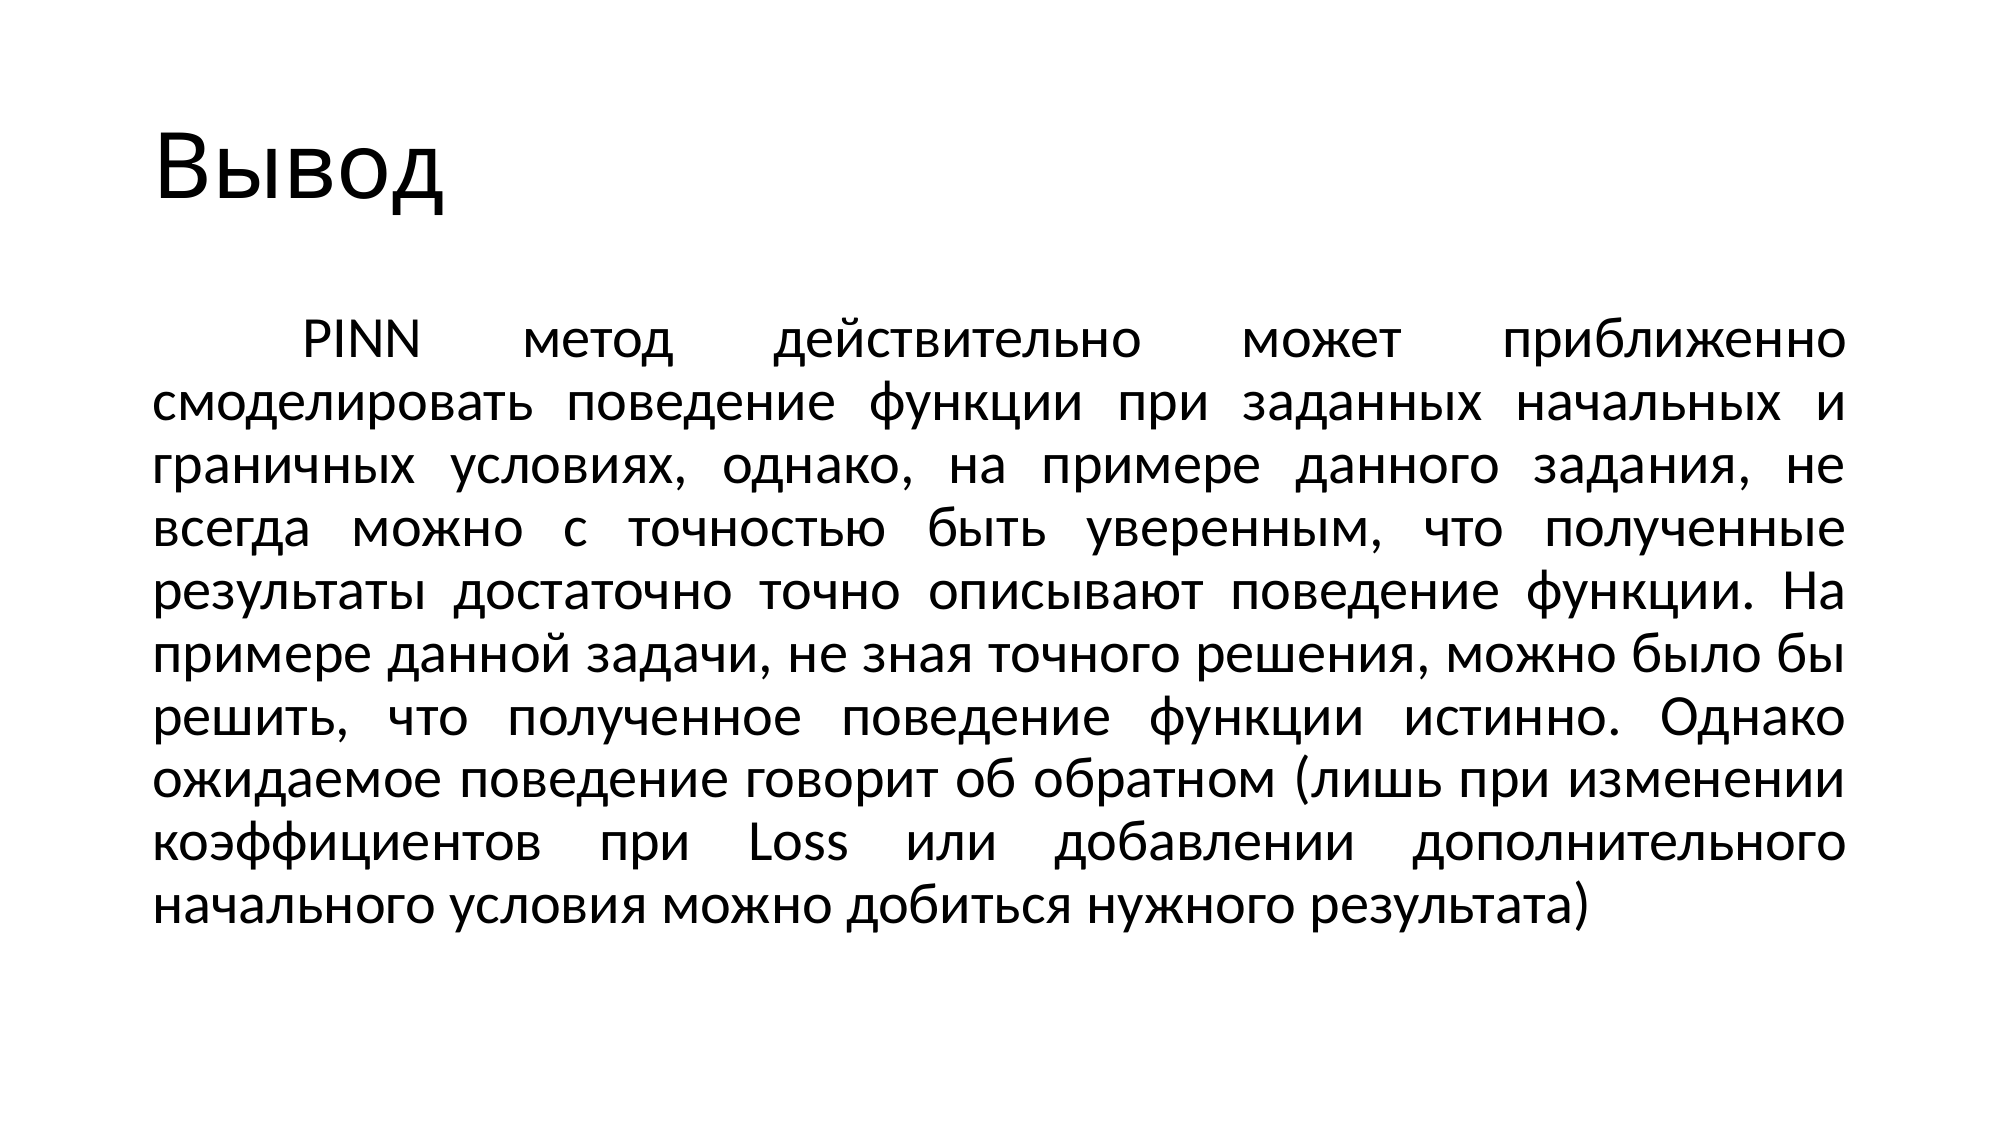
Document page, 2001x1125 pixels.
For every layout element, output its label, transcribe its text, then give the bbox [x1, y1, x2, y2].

title Вывод [137, 59, 1863, 278]
list PINN метод действительно может приближенно смоделировать поведение функции при заданных начальных и граничных условиях, однако, на примере данного задания, не всегда можно с точностью быть уверенным, что полученные результаты достаточно точно описывают поведение функции. На примере данной задачи, не зная точного решения, можно было бы решить, что полученное поведение функции истинно. Однако ожидаемое поведение говорит об обратном (лишь при изменении коэффициентов при Loss или добавлении дополнительного начального условия можно добиться нужного результата) [137, 299, 1863, 1014]
